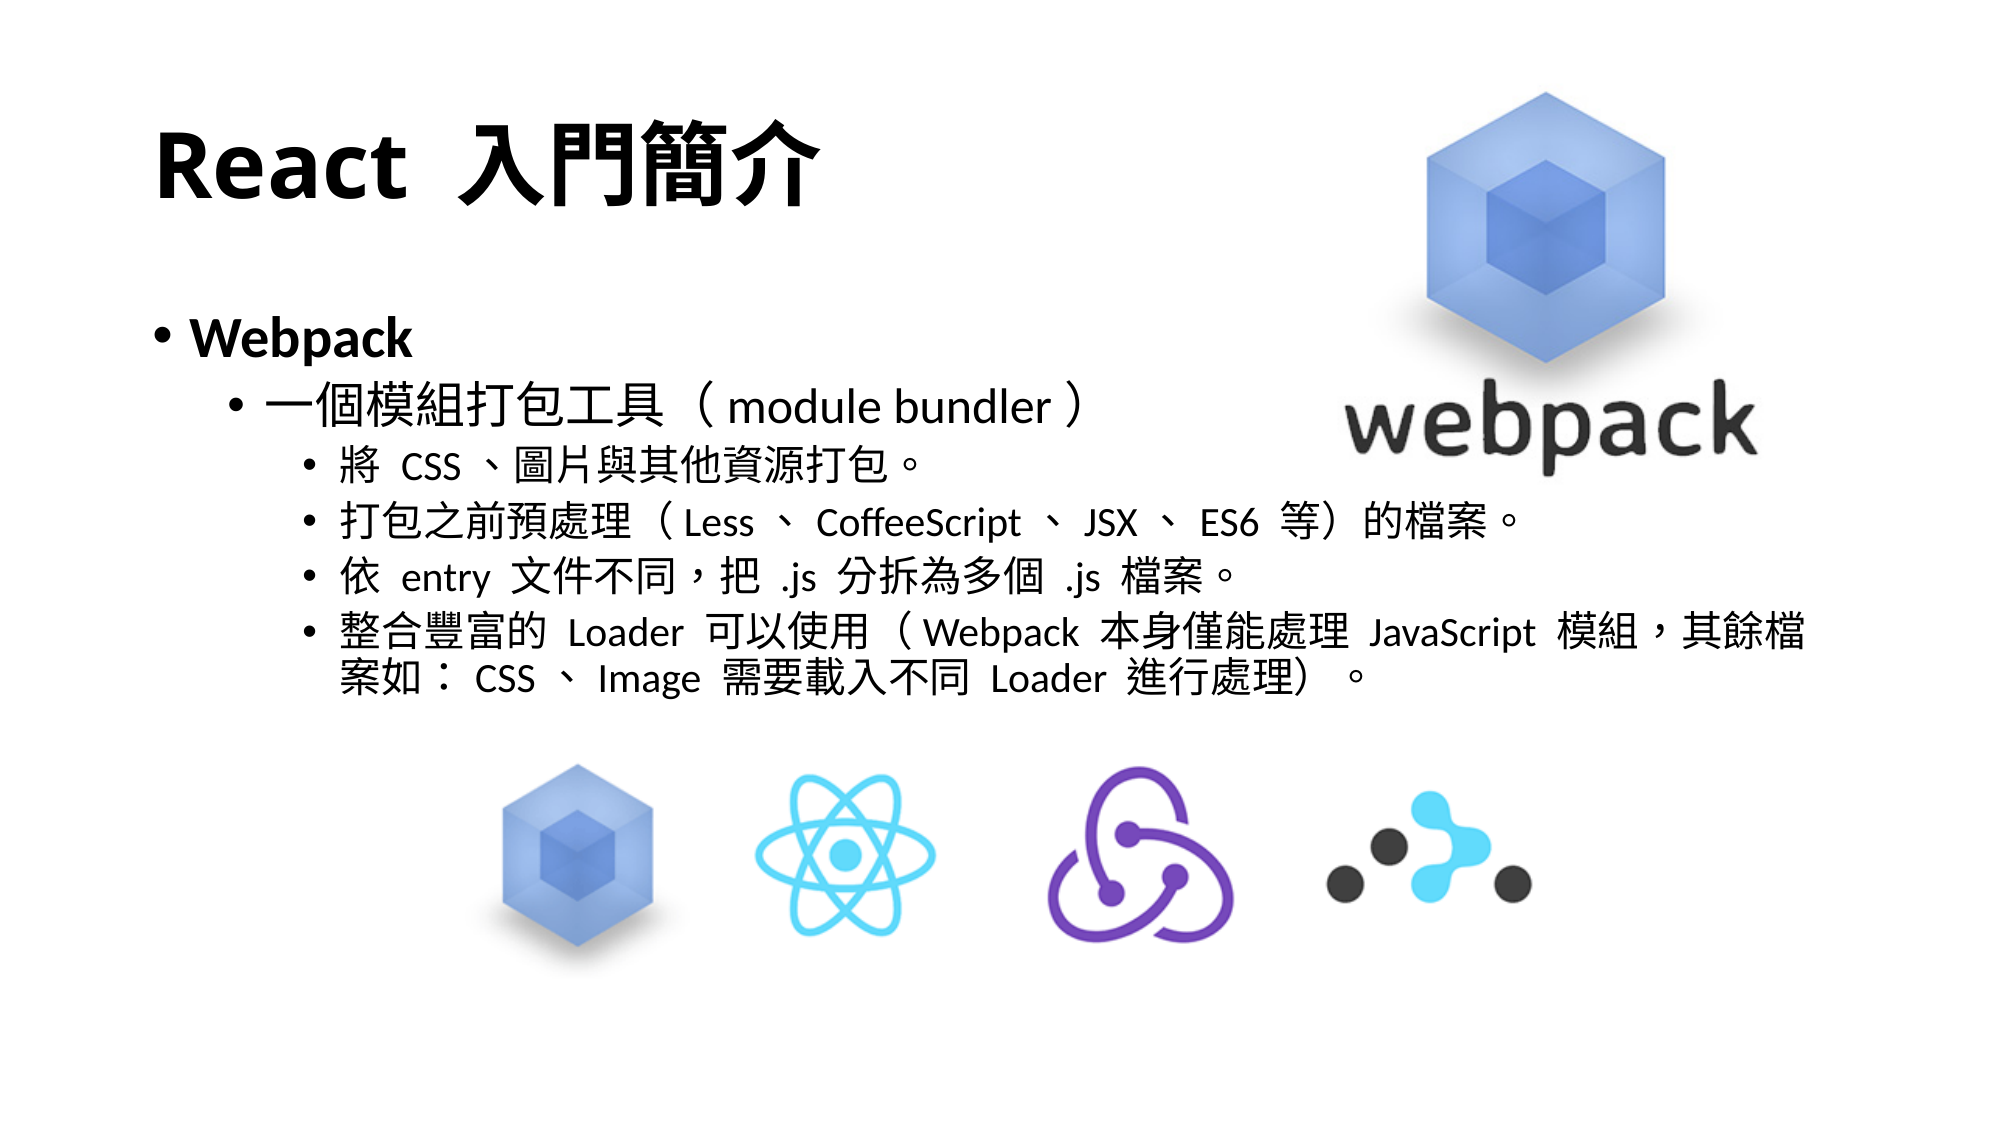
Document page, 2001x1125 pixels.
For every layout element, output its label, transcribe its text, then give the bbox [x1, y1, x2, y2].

picture [379, 684, 1621, 1014]
title React 入門簡介 [137, 59, 1238, 278]
picture [1238, 59, 1863, 492]
list Webpack 一個模組打包工具（module bundler） 將 CSS、圖片與其他資源打包。 打包之前預處理（Less、CoffeeScript、JSX、ES6 等）的檔案。 依 entry 文件不同，把 .js 分拆為多個 .js 檔案。 整合豐富的 Loader 可以使用（Webpack 本身僅能處理 JavaScript 模組，其餘檔案如：CSS、Image 需要載入不同 Loader 進行處理）。 [137, 299, 1863, 1014]
